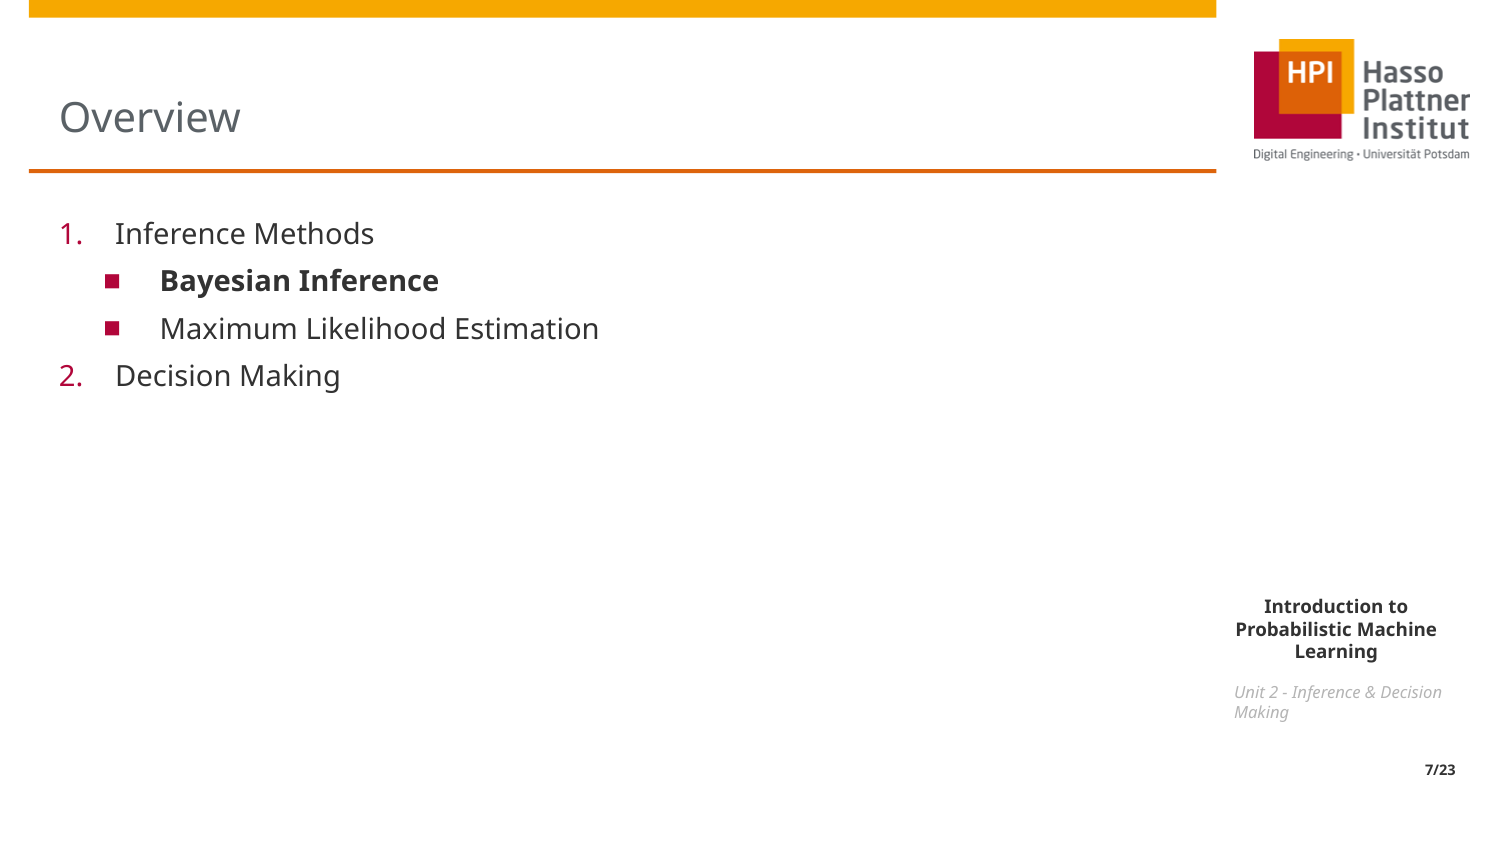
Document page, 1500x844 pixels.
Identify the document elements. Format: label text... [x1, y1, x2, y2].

title Overview [58, 17, 1187, 170]
picture [1254, 39, 1470, 161]
list Inference Methods Bayesian Inference Maximum Likelihood Estimation Decision Making [58, 203, 1187, 788]
